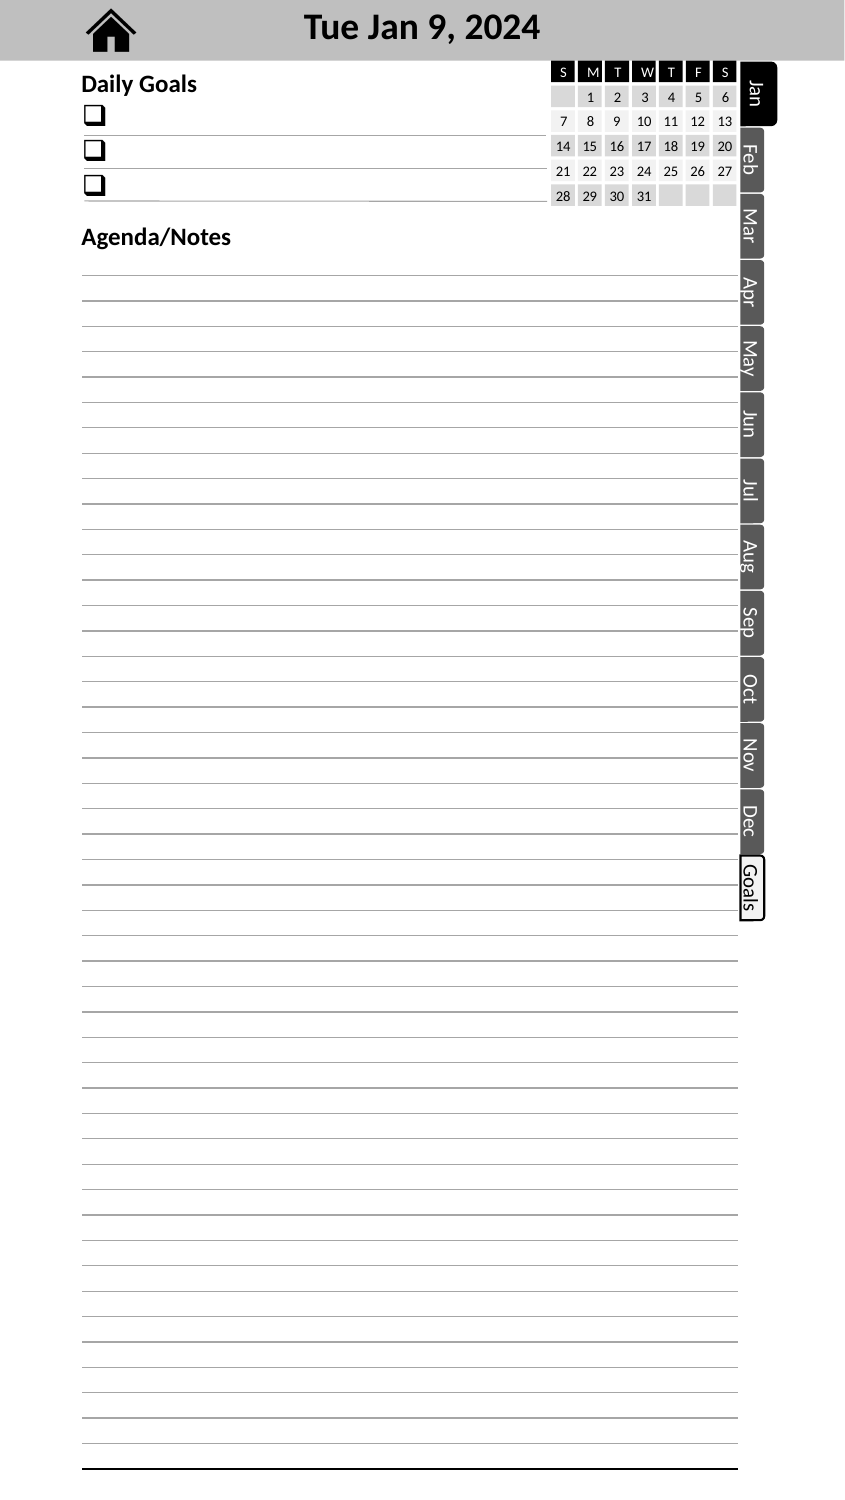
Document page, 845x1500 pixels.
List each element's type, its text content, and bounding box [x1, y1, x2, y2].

list Tue Jan 9, 2024 [190, 0, 655, 61]
picture [82, 1, 140, 59]
